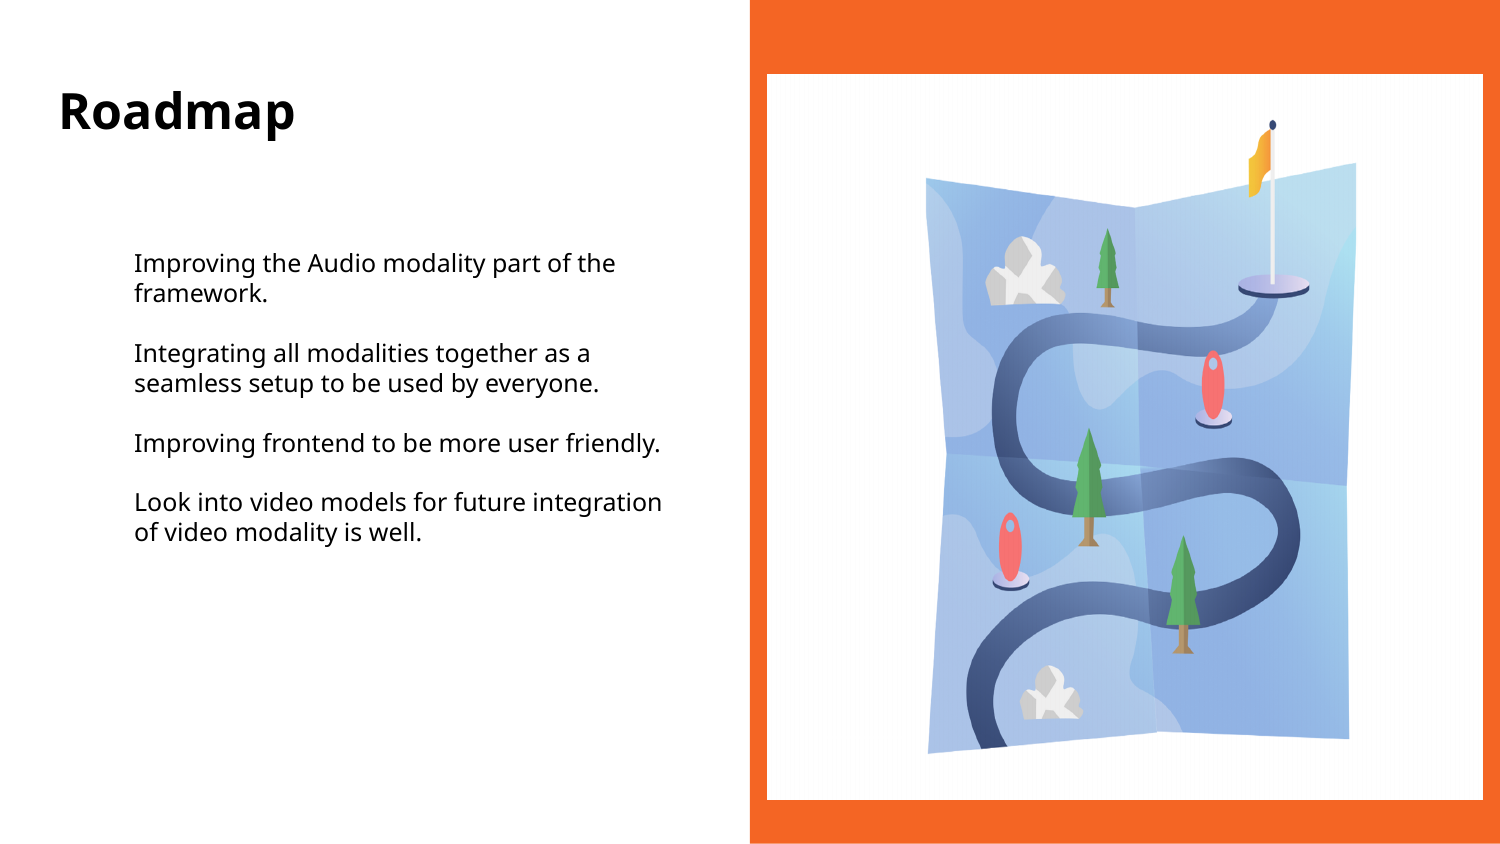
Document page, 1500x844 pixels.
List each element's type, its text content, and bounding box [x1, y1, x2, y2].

picture [766, 74, 1484, 800]
text_box Roadmap [44, 64, 592, 139]
subtitle Improving the Audio modality part of the framework. Integrating all modalities together as a seamless setup to be used by everyone. Improving frontend to be more user friendly. Look into video models for future integration of video modality is well. [44, 232, 708, 844]
